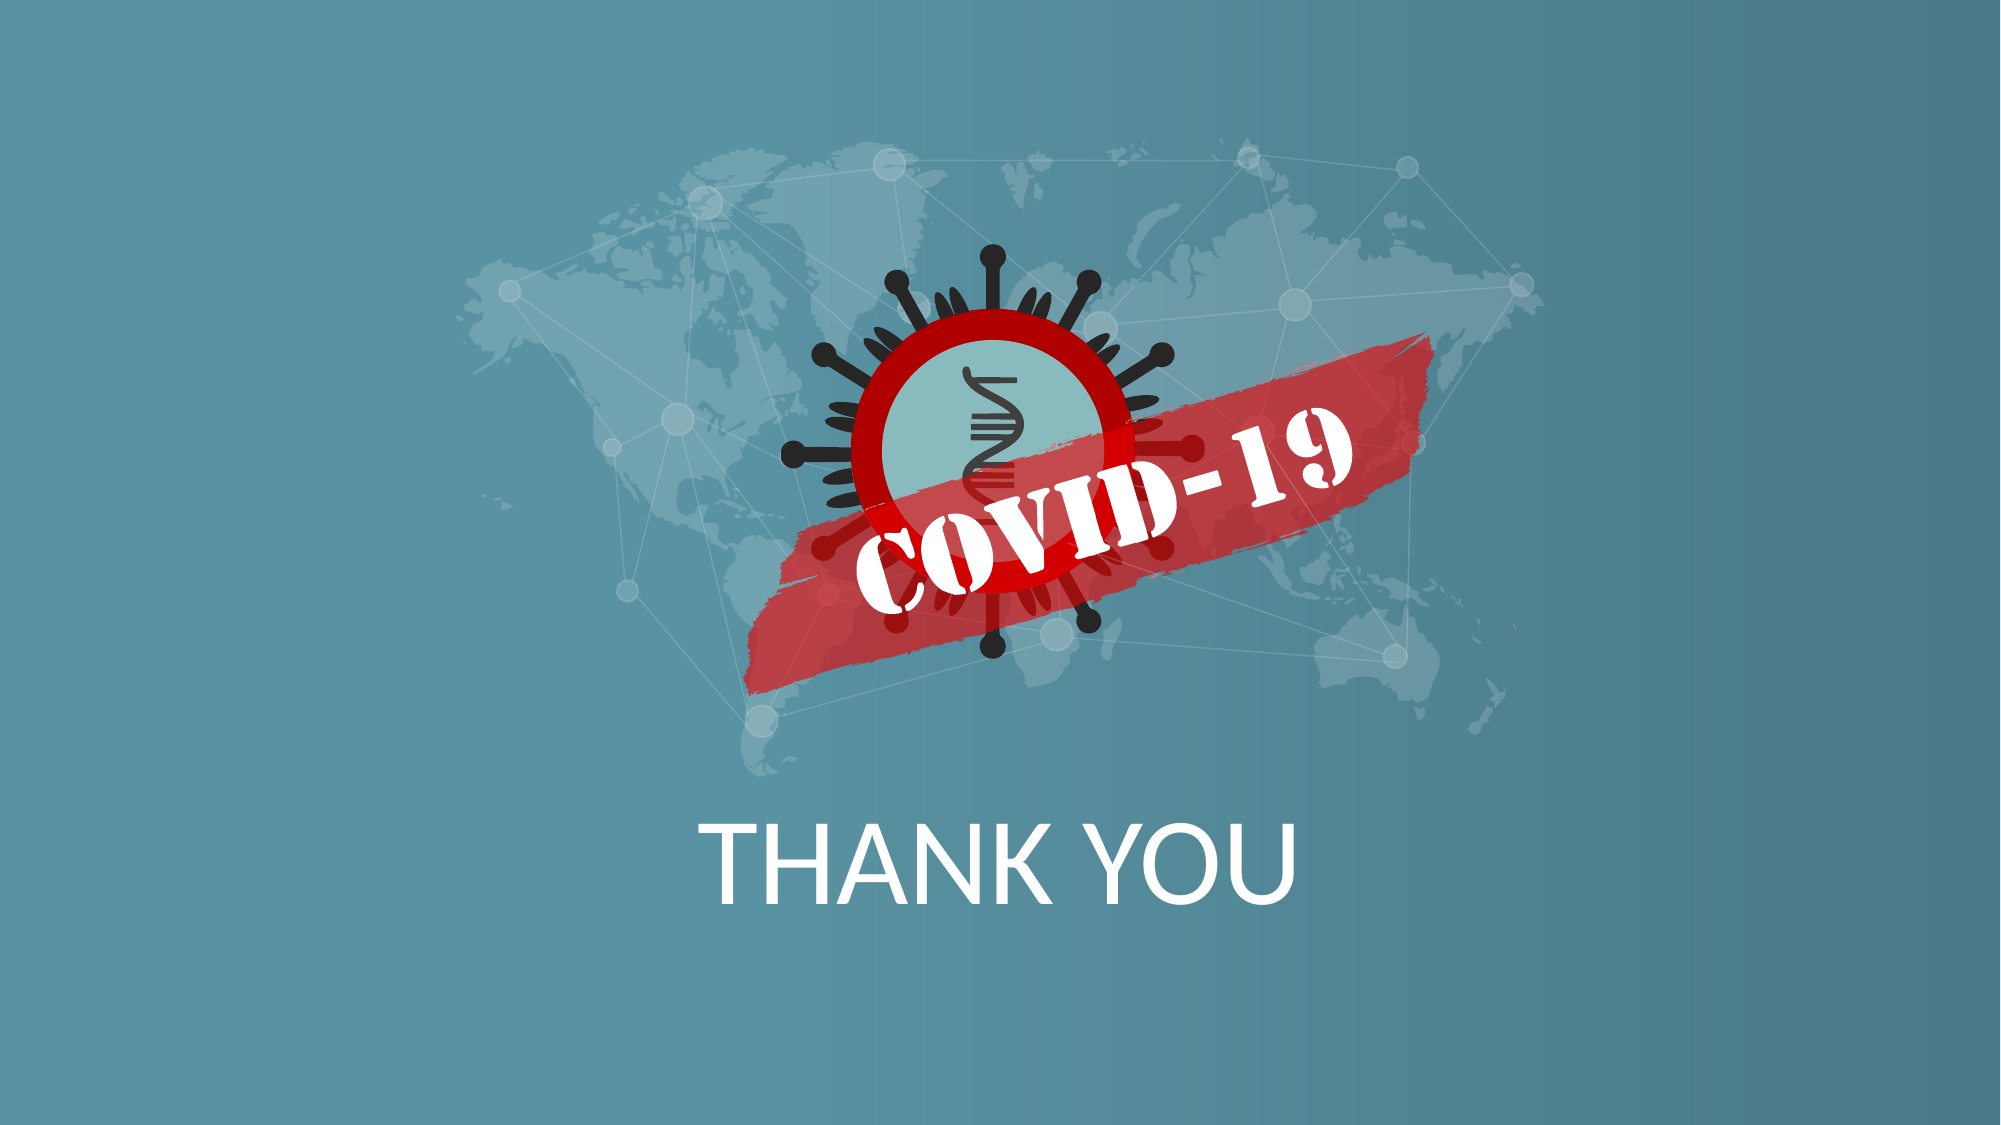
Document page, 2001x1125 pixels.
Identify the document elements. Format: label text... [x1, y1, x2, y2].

text_box THANK YOU [0, 771, 2001, 937]
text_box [742, 331, 1436, 697]
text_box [780, 243, 1205, 330]
